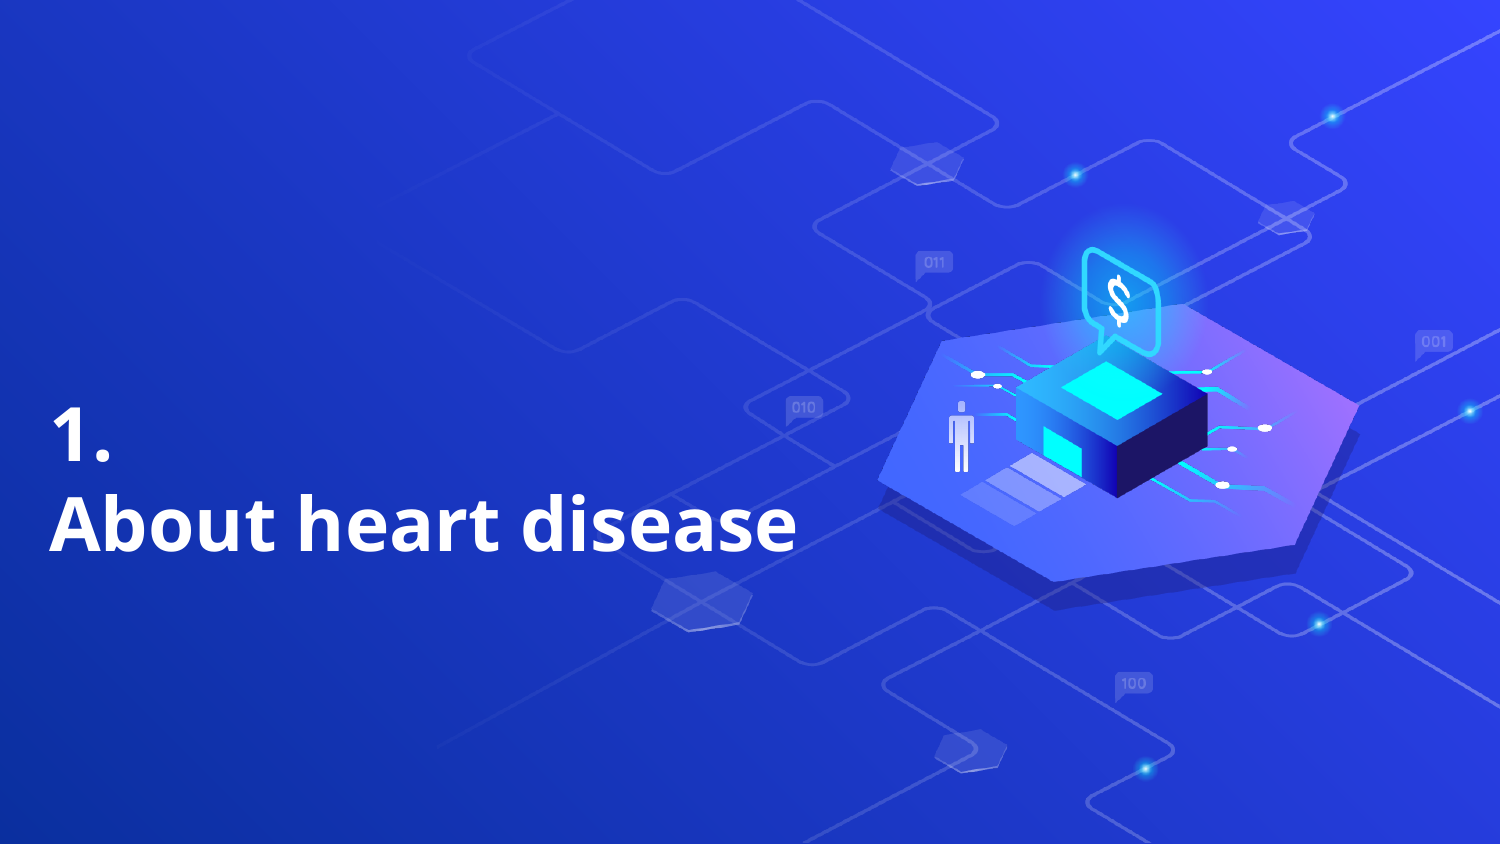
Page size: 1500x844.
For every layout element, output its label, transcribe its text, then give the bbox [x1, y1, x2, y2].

title 1. About heart disease [49, 376, 945, 567]
picture [0, 0, 1500, 844]
